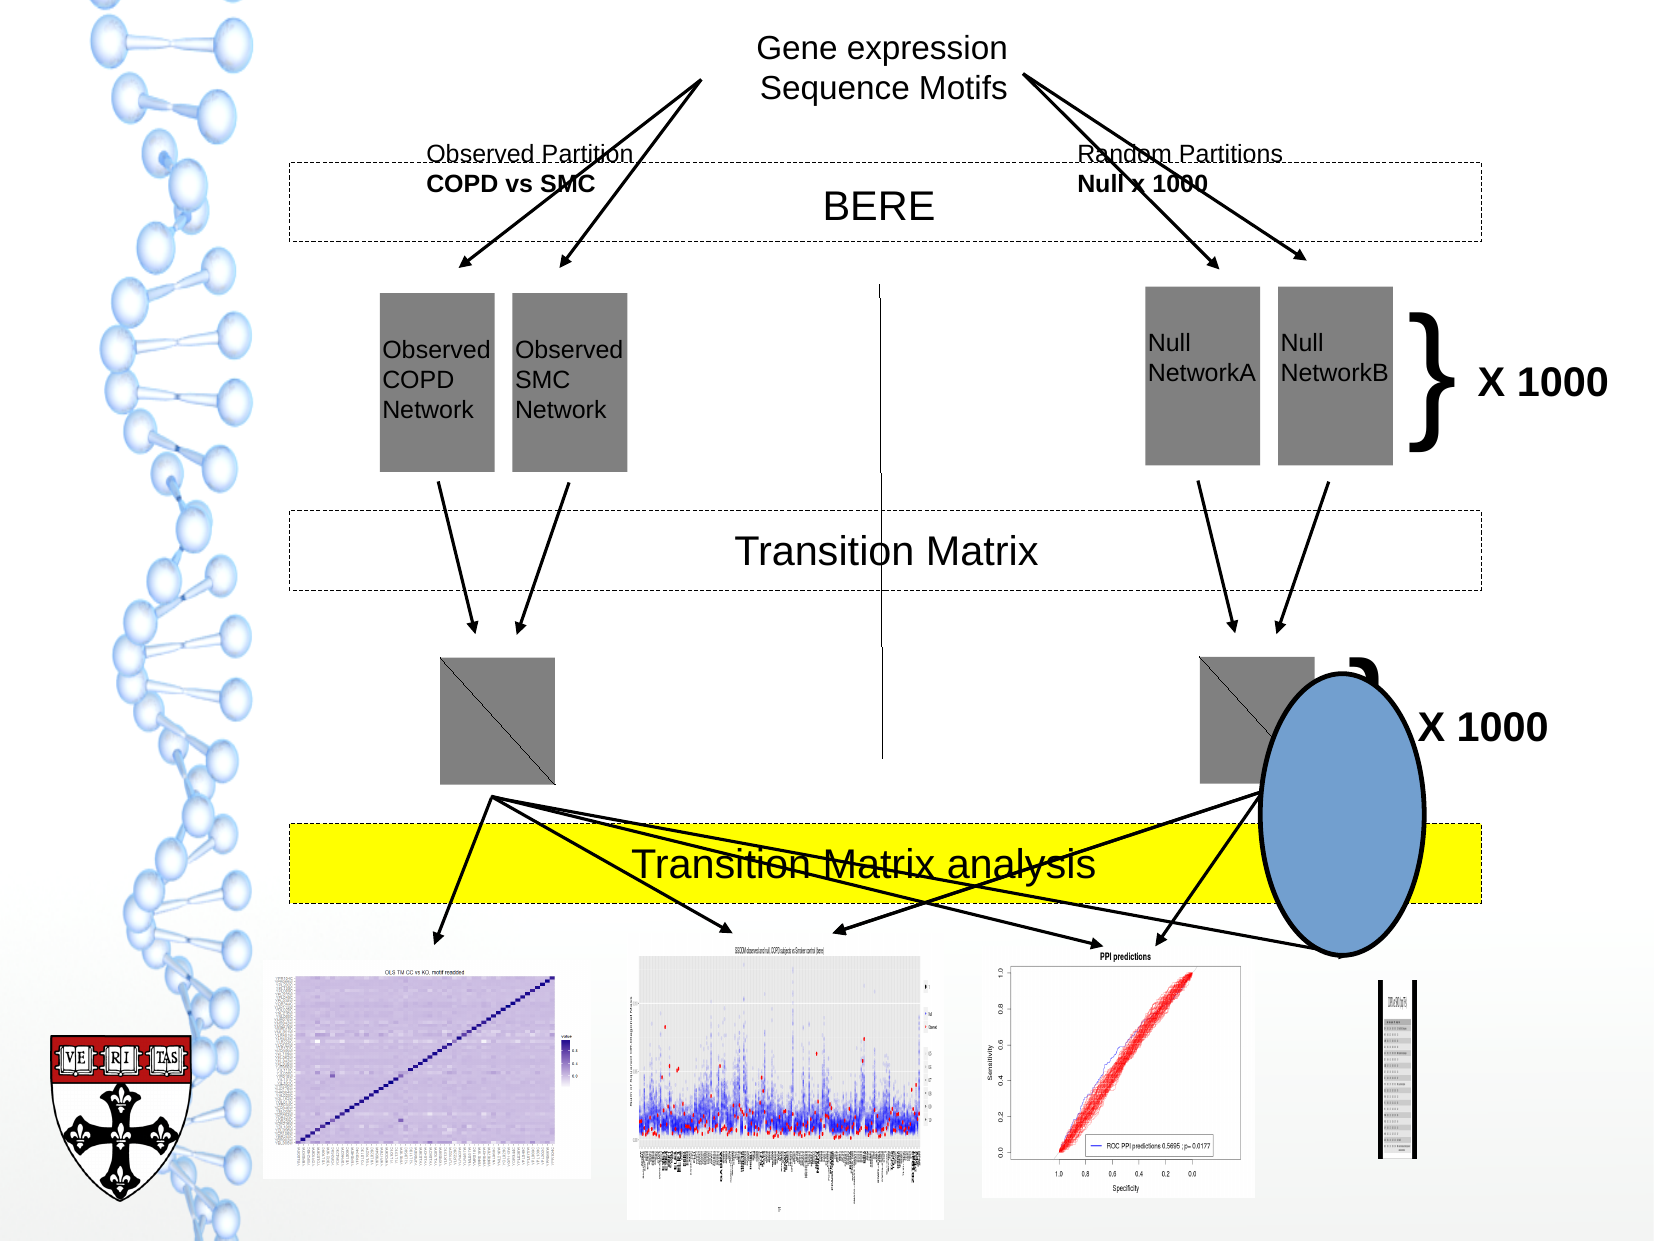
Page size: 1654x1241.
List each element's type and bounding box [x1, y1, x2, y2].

text_box [440, 657, 556, 785]
text_box [367, 293, 658, 472]
text_box [289, 608, 1564, 960]
text_box [289, 284, 1482, 759]
text_box [1133, 263, 1624, 494]
picture [0, 0, 1654, 1241]
text_box [289, 19, 1482, 270]
